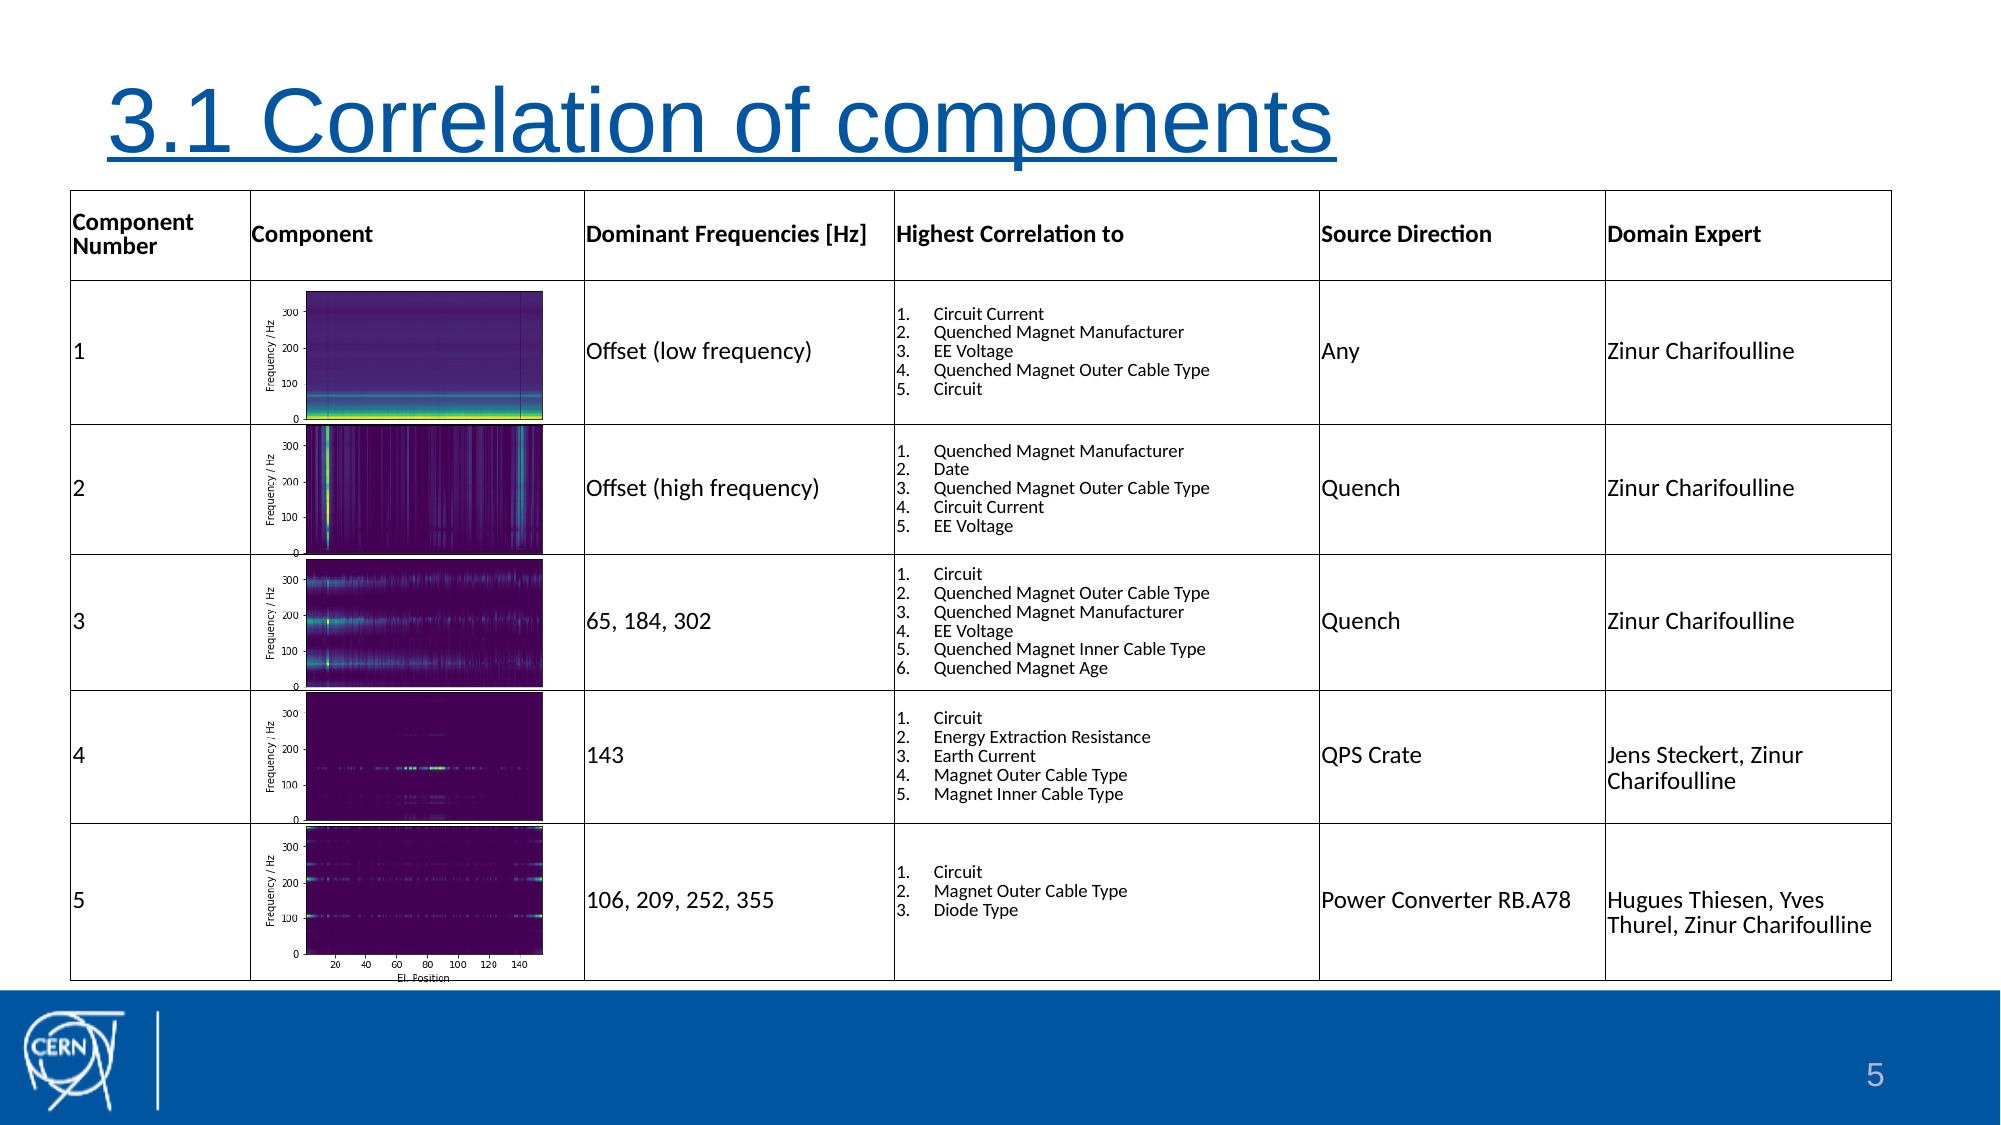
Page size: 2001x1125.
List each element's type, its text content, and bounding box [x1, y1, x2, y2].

table_cell Offset (high frequency) [585, 425, 894, 554]
table_cell Jens Steckert, Zinur Charifoulline [1606, 691, 1891, 823]
table_cell Hugues Thiesen, Yves Thurel, Zinur Charifoulline [1606, 824, 1891, 980]
table_cell Zinur Charifoulline [1606, 425, 1891, 554]
table_cell 106, 209, 252, 355 [585, 824, 894, 980]
table_cell Circuit Quenched Magnet Outer Cable Type Quenched Magnet Manufacturer EE Voltage Quenched Magnet Inner Cable Type Quenched Magnet Age [895, 555, 1319, 690]
table_header Component [251, 191, 584, 280]
table_cell Power Converter RB.A78 [1320, 824, 1605, 980]
table_cell Quench [1320, 555, 1605, 690]
table_cell 4 [71, 691, 250, 823]
table_cell Zinur Charifoulline [1606, 281, 1891, 424]
table_cell [559, 281, 584, 424]
table_cell Any [1320, 281, 1605, 424]
table_cell Zinur Charifoulline [1606, 555, 1891, 690]
table_cell Circuit Current Quenched Magnet Manufacturer EE Voltage Quenched Magnet Outer Cable Type Circuit [895, 281, 1319, 424]
title 3.1 Correlation of components [99, 38, 1900, 193]
table_cell QPS Crate [1320, 691, 1605, 823]
picture [260, 284, 548, 990]
table_cell Quenched Magnet Manufacturer Date Quenched Magnet Outer Cable Type Circuit Current EE Voltage [895, 425, 1319, 554]
table_cell Offset (low frequency) [585, 281, 894, 424]
table_header Source Direction [1320, 191, 1605, 280]
table_cell [559, 824, 584, 980]
slide_number 5 [1790, 1042, 1900, 1103]
table_header Component Number [71, 191, 250, 280]
table_cell [559, 425, 584, 554]
table_header Dominant Frequencies [Hz] [585, 191, 894, 280]
table_cell 65, 184, 302 [585, 555, 894, 690]
table_cell 1 [71, 281, 250, 424]
table_cell 2 [71, 425, 250, 554]
table_header Highest Correlation to [895, 191, 1319, 280]
table_cell Circuit Energy Extraction Resistance Earth Current Magnet Outer Cable Type Magnet Inner Cable Type [895, 691, 1319, 823]
table_cell 143 [585, 691, 894, 823]
table_cell [559, 555, 584, 690]
table_cell 5 [71, 824, 250, 980]
table_cell 3 [71, 555, 250, 690]
table_cell Circuit Magnet Outer Cable Type Diode Type [895, 824, 1319, 980]
table_cell Quench [1320, 425, 1605, 554]
table_header Domain Expert [1606, 191, 1891, 280]
table_cell [559, 691, 584, 823]
